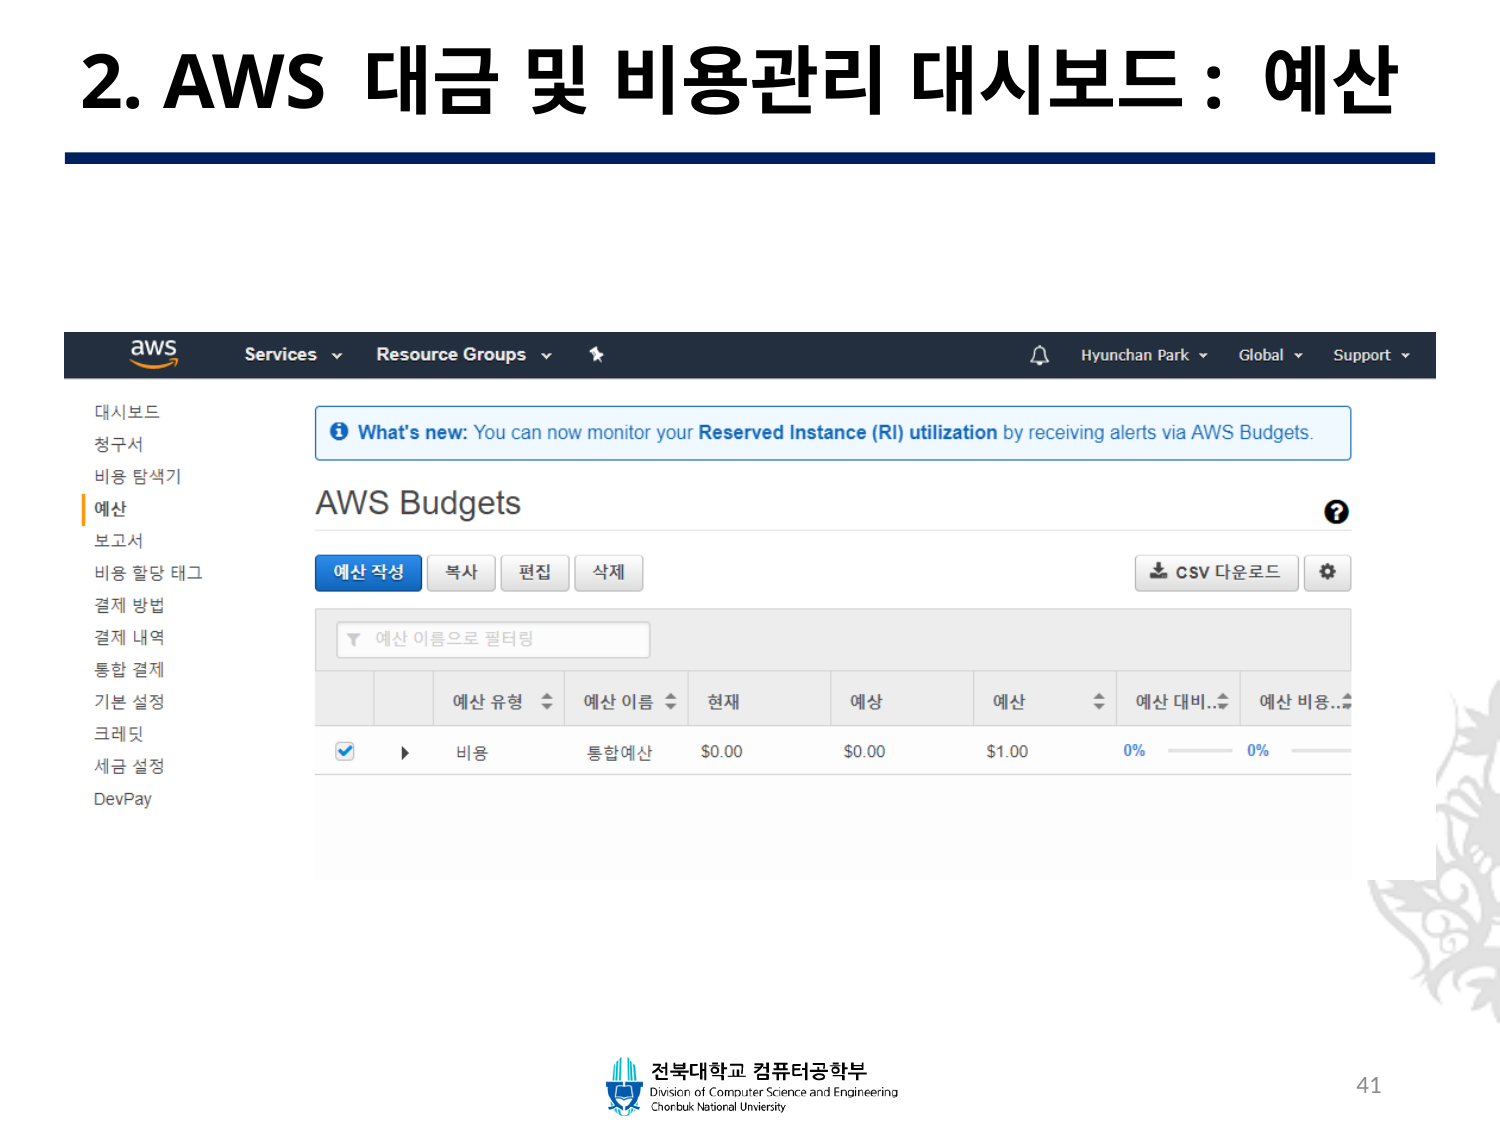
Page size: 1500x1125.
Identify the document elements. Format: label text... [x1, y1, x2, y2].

slide_number 41 [1059, 1057, 1397, 1111]
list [64, 332, 1436, 880]
title 2. AWS 대금 및 비용관리 대시보드: 예산 [64, 26, 1436, 143]
picture [600, 1057, 900, 1116]
